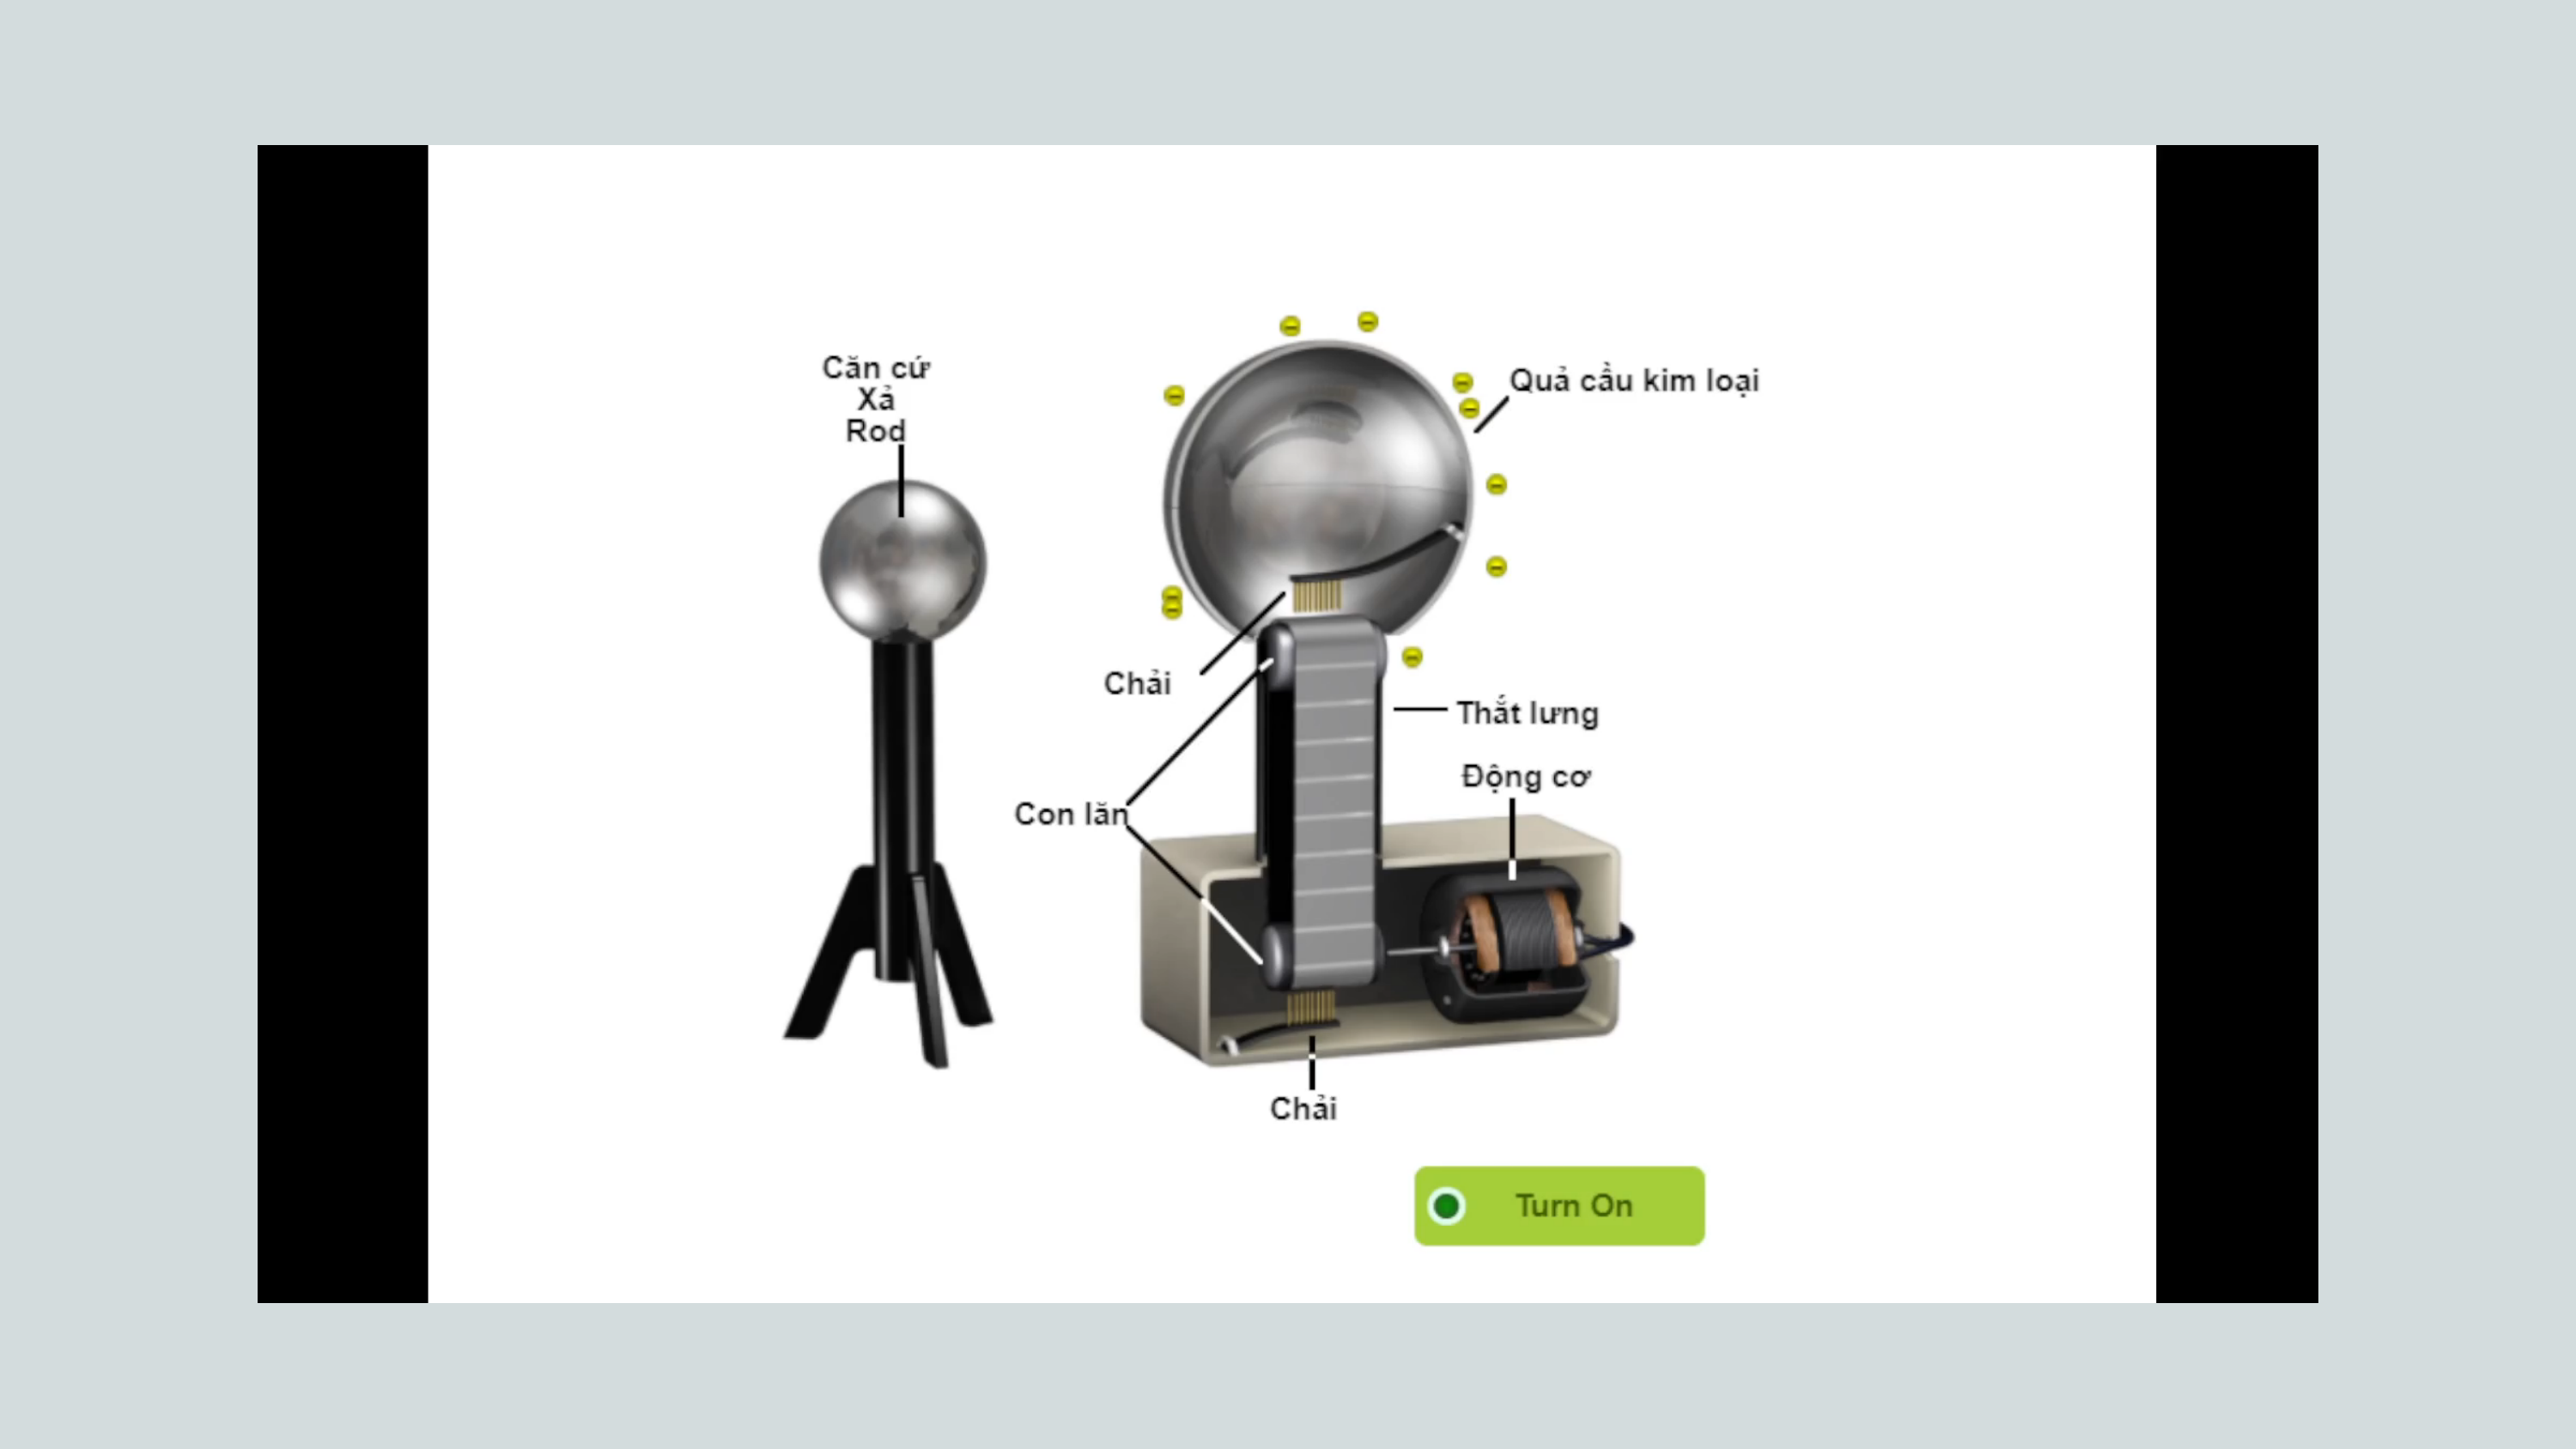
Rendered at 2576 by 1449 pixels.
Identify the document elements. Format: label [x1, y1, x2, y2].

text_box [257, 144, 2319, 1304]
